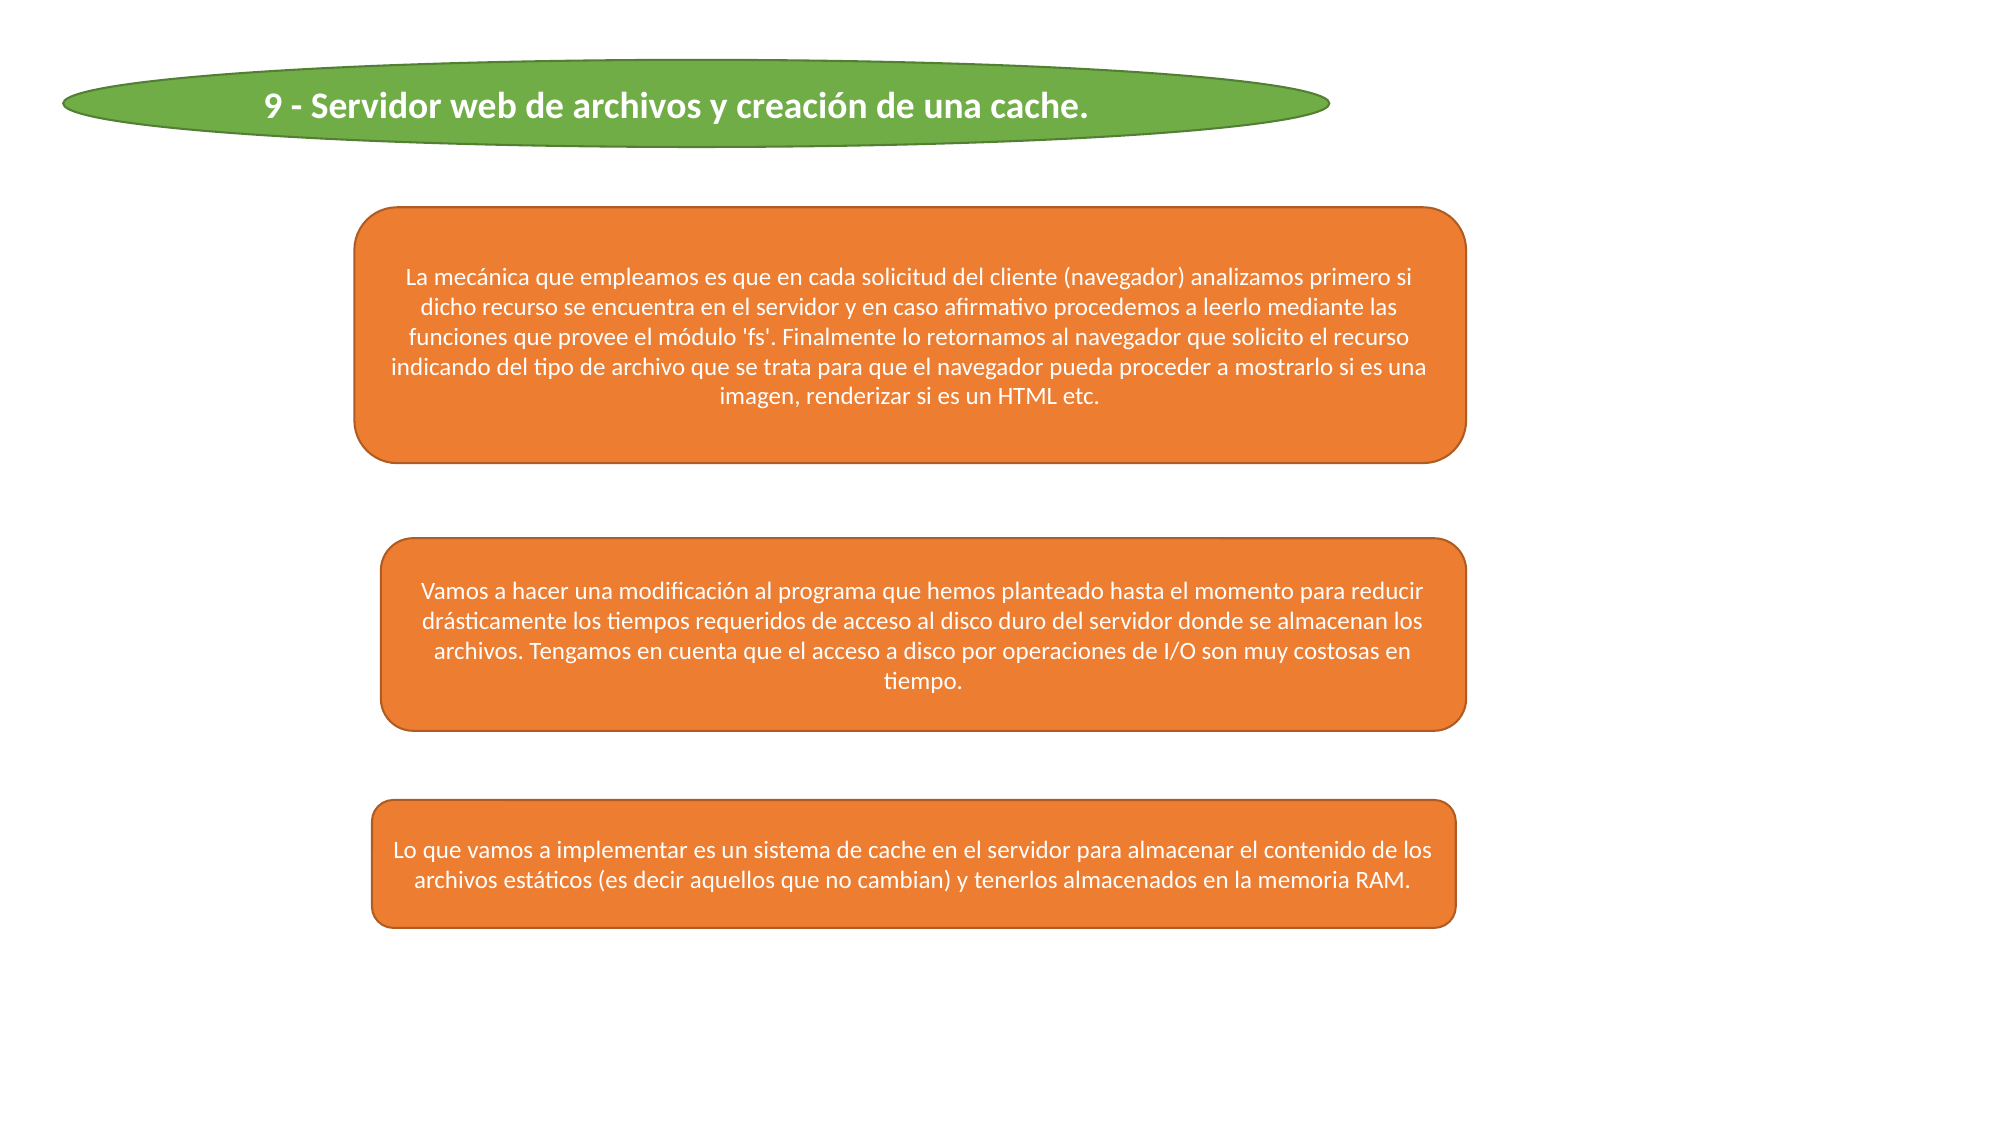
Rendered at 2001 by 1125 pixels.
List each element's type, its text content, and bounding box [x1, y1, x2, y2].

text_box 9 - Servidor web de archivos y creación de una cache. [63, 59, 1330, 147]
text_box La mecánica que empleamos es que en cada solicitud del cliente (navegador) analizamos primero si dicho recurso se encuentra en el servidor y en caso afirmativo procedemos a leerlo mediante las funciones que provee el módulo 'fs'. Finalmente lo retornamos al navegador que solicito el recurso indicando del tipo de archivo que se trata para que el navegador pueda proceder a mostrarlo si es una imagen, renderizar si es un HTML etc. [354, 207, 1467, 464]
text_box Lo que vamos a implementar es un sistema de cache en el servidor para almacenar el contenido de los archivos estáticos (es decir aquellos que no cambian) y tenerlos almacenados en la memoria RAM. [371, 799, 1456, 928]
text_box Vamos a hacer una modificación al programa que hemos planteado hasta el momento para reducir drásticamente los tiempos requeridos de acceso al disco duro del servidor donde se almacenan los archivos. Tengamos en cuenta que el acceso a disco por operaciones de I/O son muy costosas en tiempo. [380, 538, 1467, 731]
